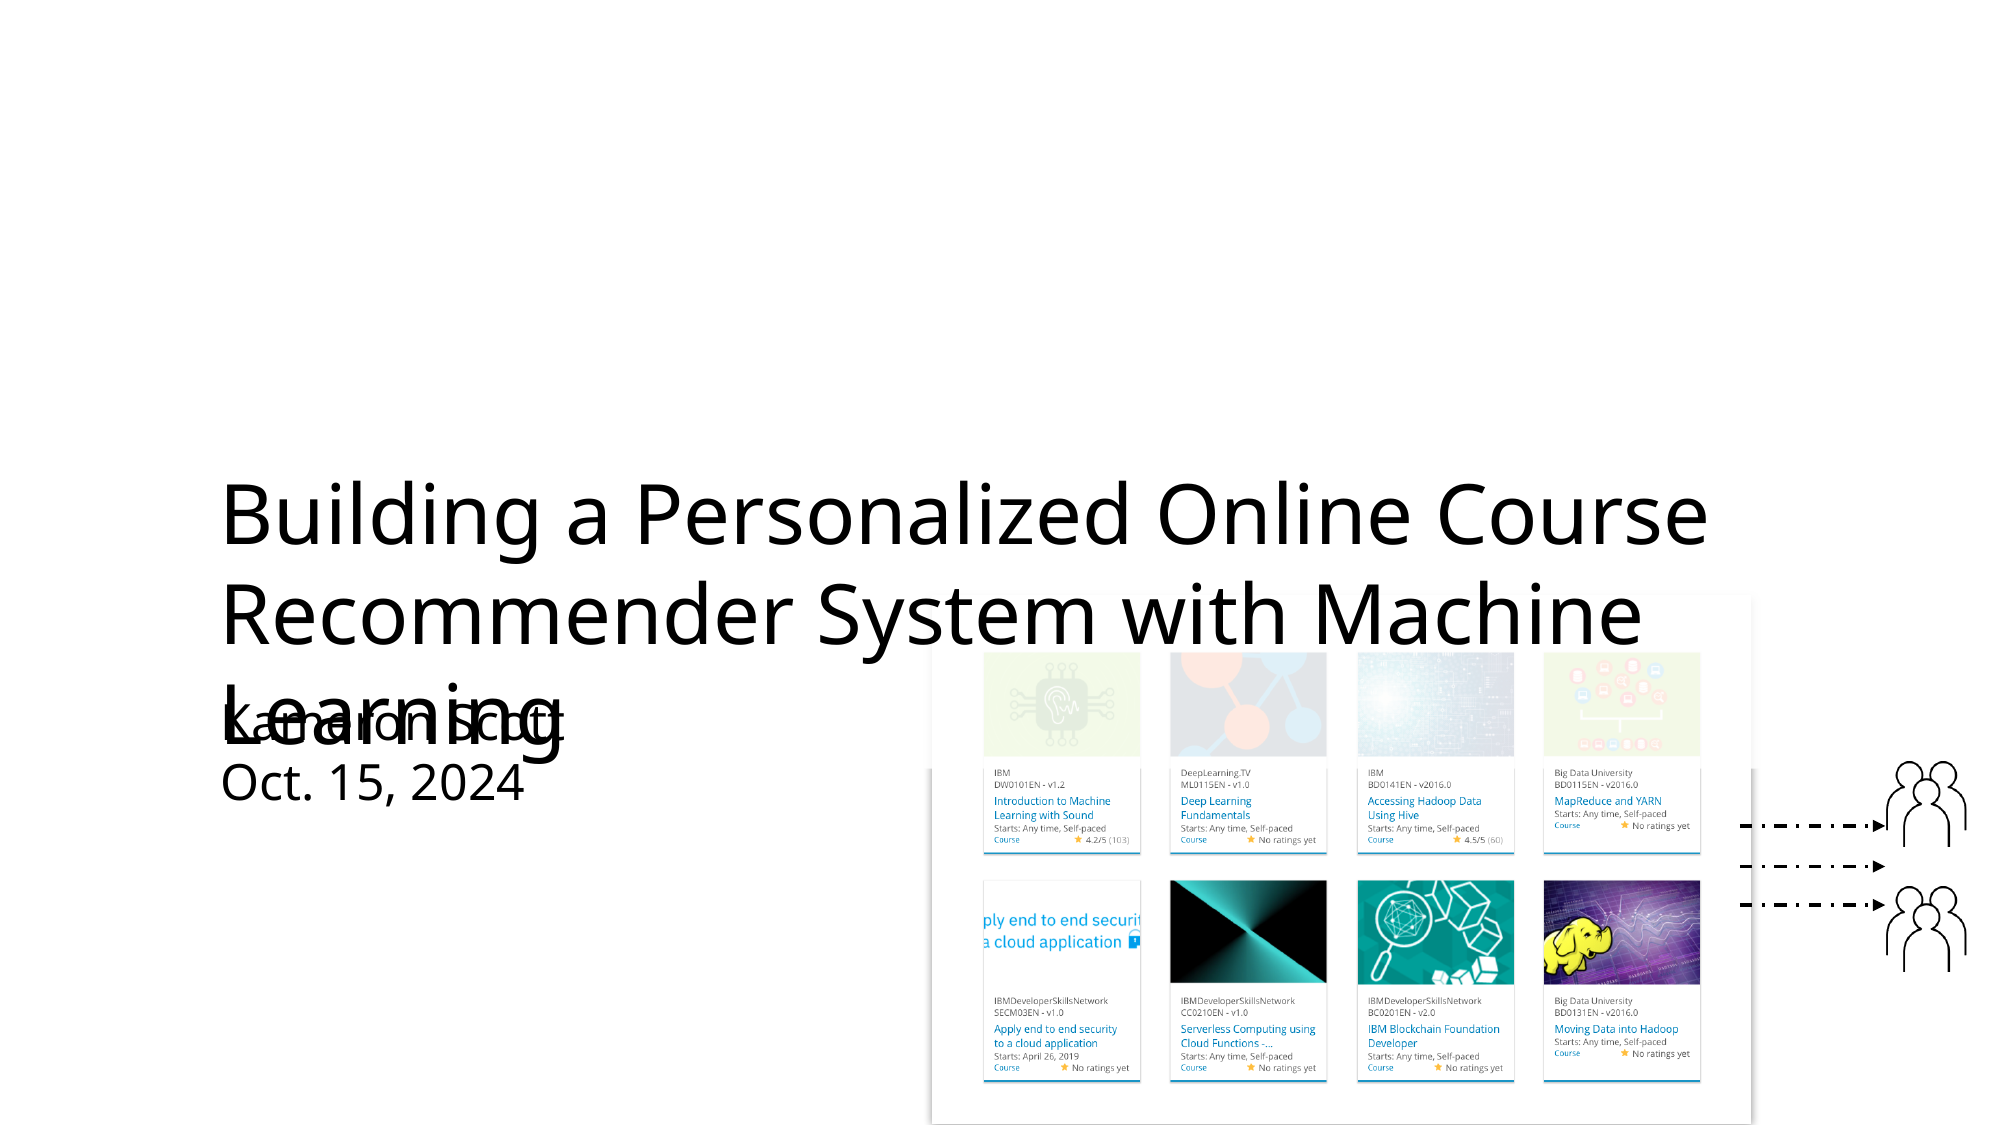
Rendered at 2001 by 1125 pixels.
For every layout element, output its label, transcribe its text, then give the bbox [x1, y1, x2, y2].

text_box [963, 626, 1967, 1093]
text_box Building a Personalized Online Course Recommender System with Machine Learning [205, 453, 1886, 769]
picture [1885, 886, 1967, 972]
text_box Kameron Scott Oct. 15, 2024 [205, 683, 618, 819]
